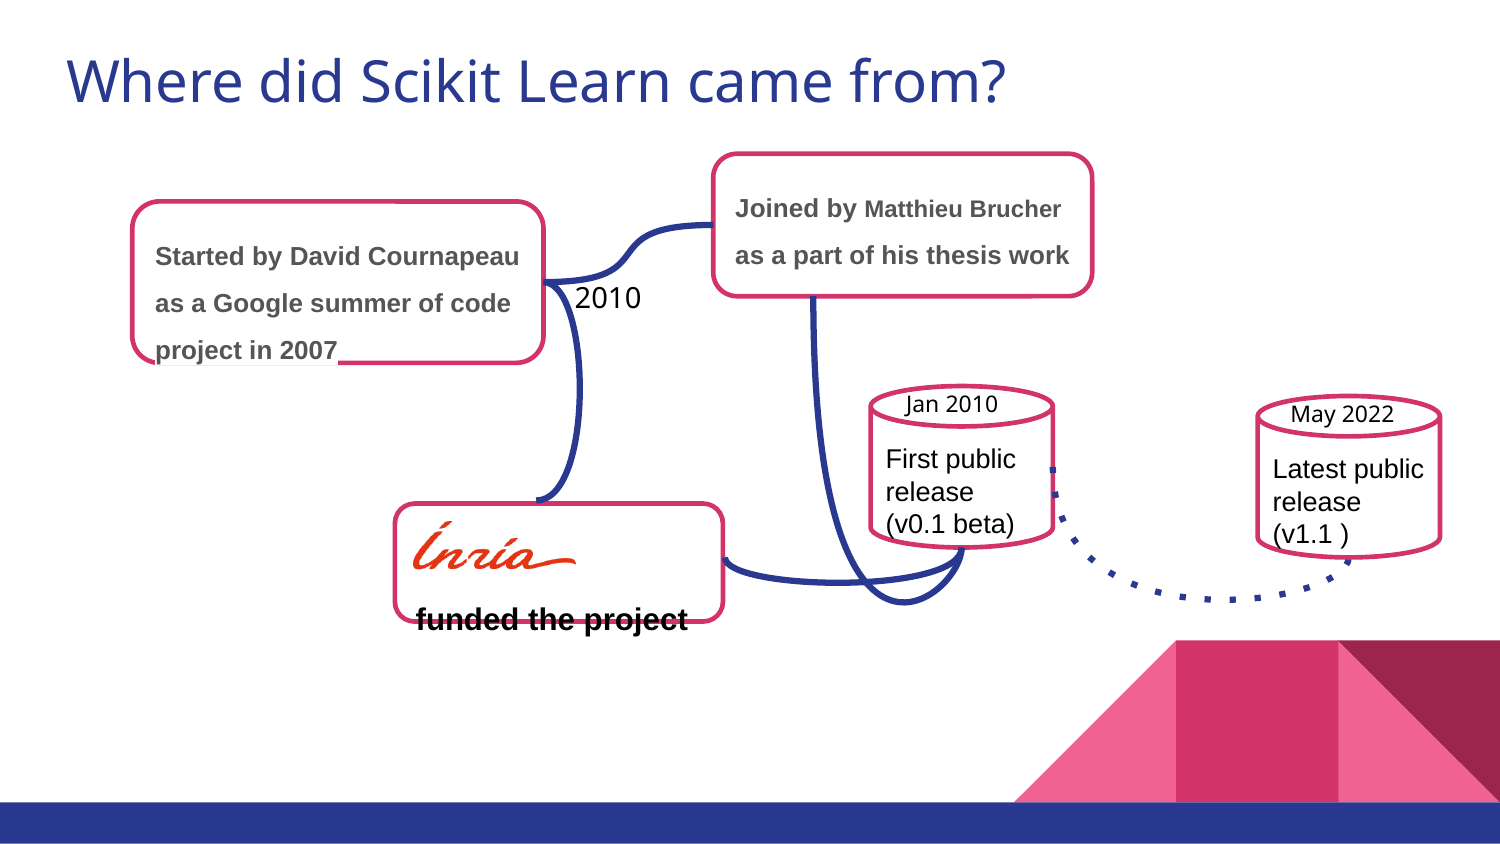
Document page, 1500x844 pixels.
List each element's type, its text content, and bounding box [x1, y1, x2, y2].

text_box Joined by Matthieu Brucher as a part of his thesis work [713, 153, 1093, 297]
title Where did Scikit Learn came from? [51, 29, 1449, 130]
text_box [87, 237, 186, 303]
text_box May 2022 [1275, 386, 1450, 442]
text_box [724, 466, 871, 558]
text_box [543, 224, 714, 283]
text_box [756, 352, 928, 411]
text_box Jan 2010 [891, 375, 1066, 431]
text_box Started by David Cournapeau as a Google summer of code project in 2007 [132, 201, 544, 363]
text_box First public release (v0.1 beta) [870, 419, 1053, 548]
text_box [1052, 466, 1258, 477]
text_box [535, 281, 544, 501]
text_box 2010 [559, 291, 658, 330]
picture [405, 513, 583, 592]
text_box funded the project [394, 503, 723, 622]
text_box Latest public release (v1.1 ) [1257, 404, 1440, 558]
